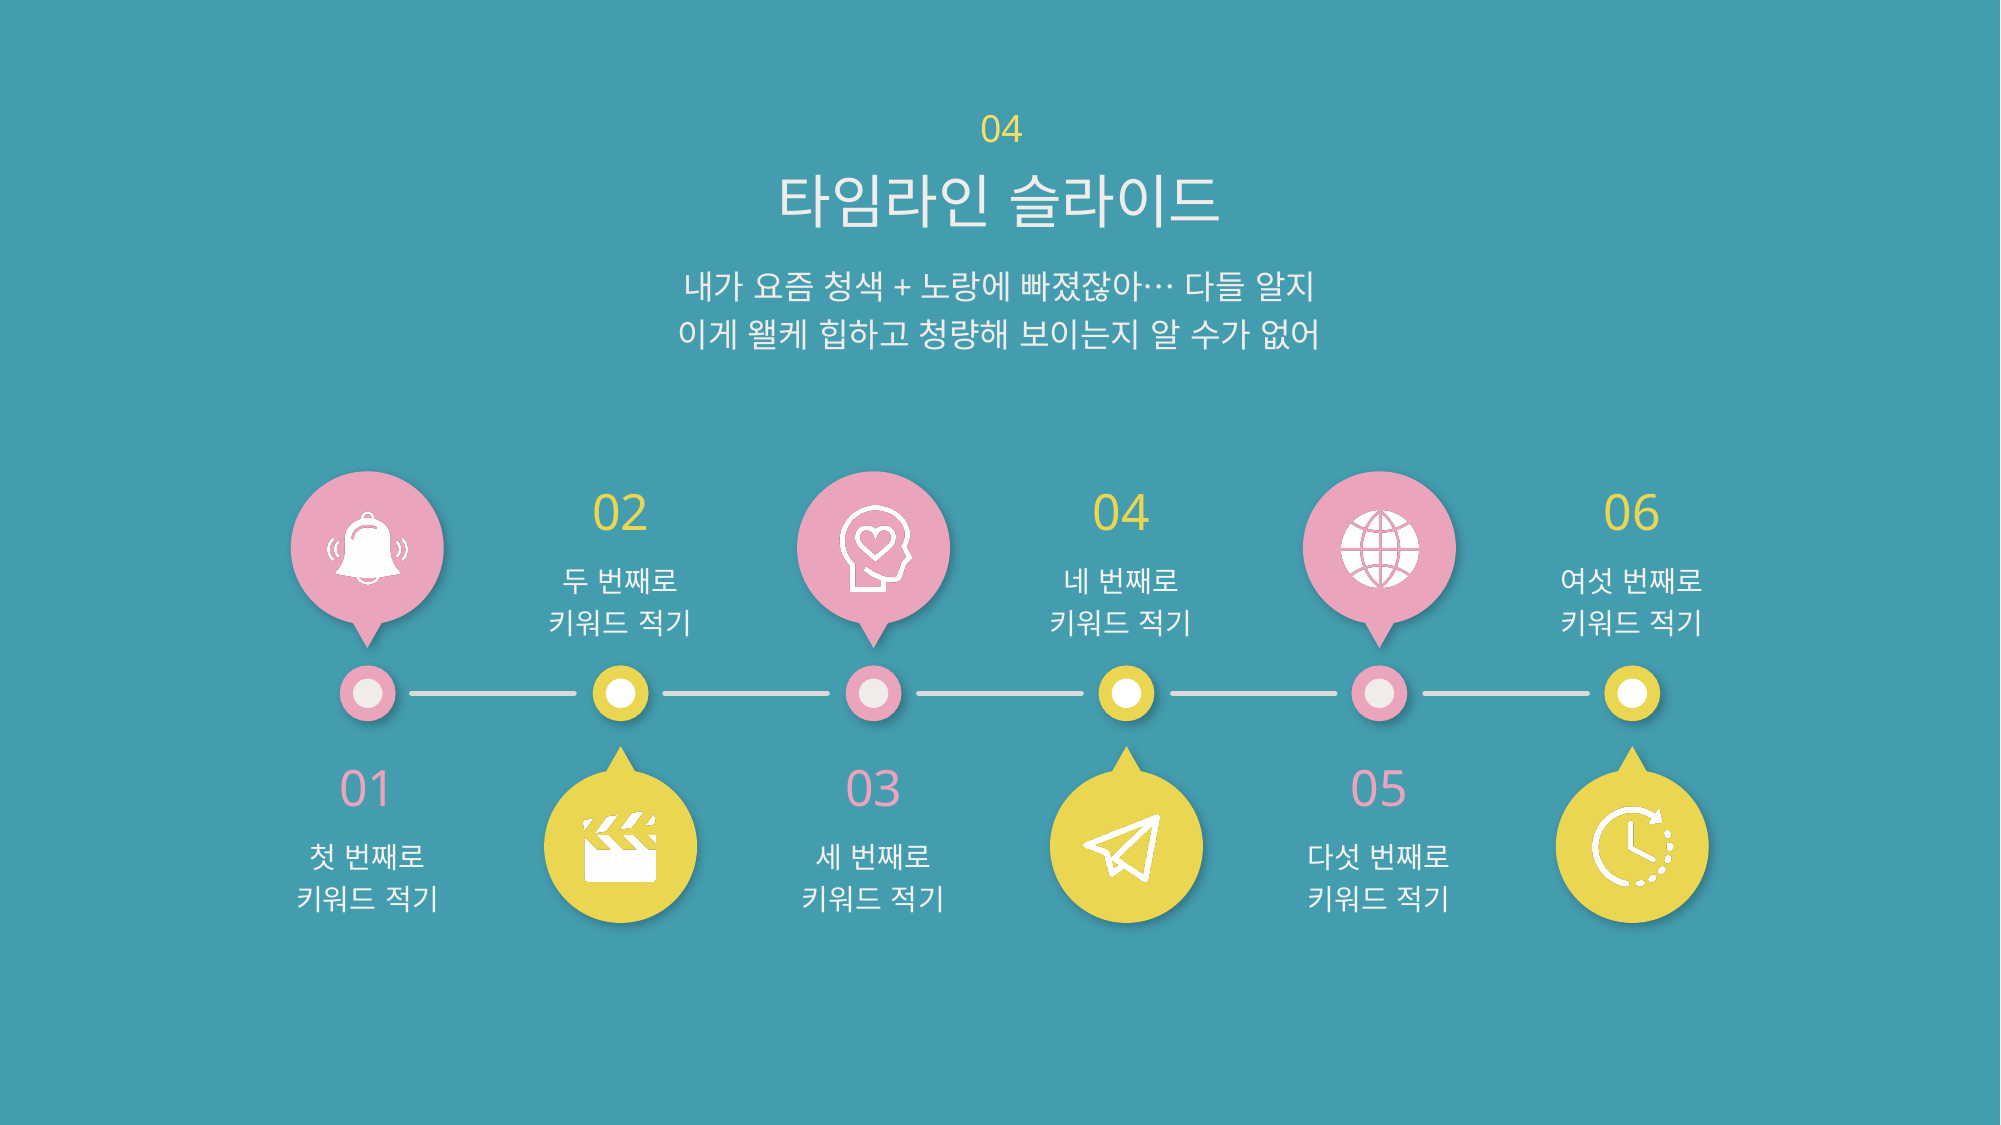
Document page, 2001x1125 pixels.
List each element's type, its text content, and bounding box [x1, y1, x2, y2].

picture [1592, 806, 1673, 887]
text_box [1048, 745, 1204, 924]
text_box 네 번째로 키워드 적기 [1035, 548, 1208, 648]
text_box [1356, 670, 1402, 716]
text_box [543, 745, 699, 924]
text_box [345, 670, 391, 716]
picture [1341, 510, 1419, 588]
text_box 내가 요즘 청색+노랑에 빠졌잖아… 다들 알지 이게 왤케 힙하고 청량해 보이는지 알 수가 없어 [663, 250, 1337, 362]
text_box 02 [577, 473, 664, 548]
text_box 01 [324, 749, 411, 825]
text_box [1554, 745, 1710, 924]
text_box [1301, 470, 1457, 650]
text_box [598, 670, 644, 716]
text_box 첫 번째로 키워드 적기 [281, 825, 455, 924]
text_box 04 [1077, 473, 1165, 548]
text_box 두 번째로 키워드 적기 [534, 548, 707, 648]
text_box 타임라인 슬라이드 [762, 158, 1237, 243]
text_box [1103, 670, 1149, 716]
text_box [1609, 670, 1655, 716]
text_box [851, 670, 897, 716]
picture [1083, 810, 1160, 886]
text_box 04 [965, 97, 1038, 158]
text_box 06 [1588, 473, 1676, 548]
text_box 세 번째로 키워드 적기 [787, 825, 960, 924]
picture [583, 810, 656, 883]
text_box [289, 470, 445, 650]
text_box 다섯 번째로 키워드 적기 [1292, 825, 1466, 924]
text_box [796, 470, 952, 650]
picture [832, 505, 920, 592]
picture [327, 508, 408, 588]
text_box 여섯 번째로 키워드 적기 [1545, 548, 1719, 648]
text_box 03 [830, 749, 917, 825]
text_box 05 [1336, 749, 1423, 825]
